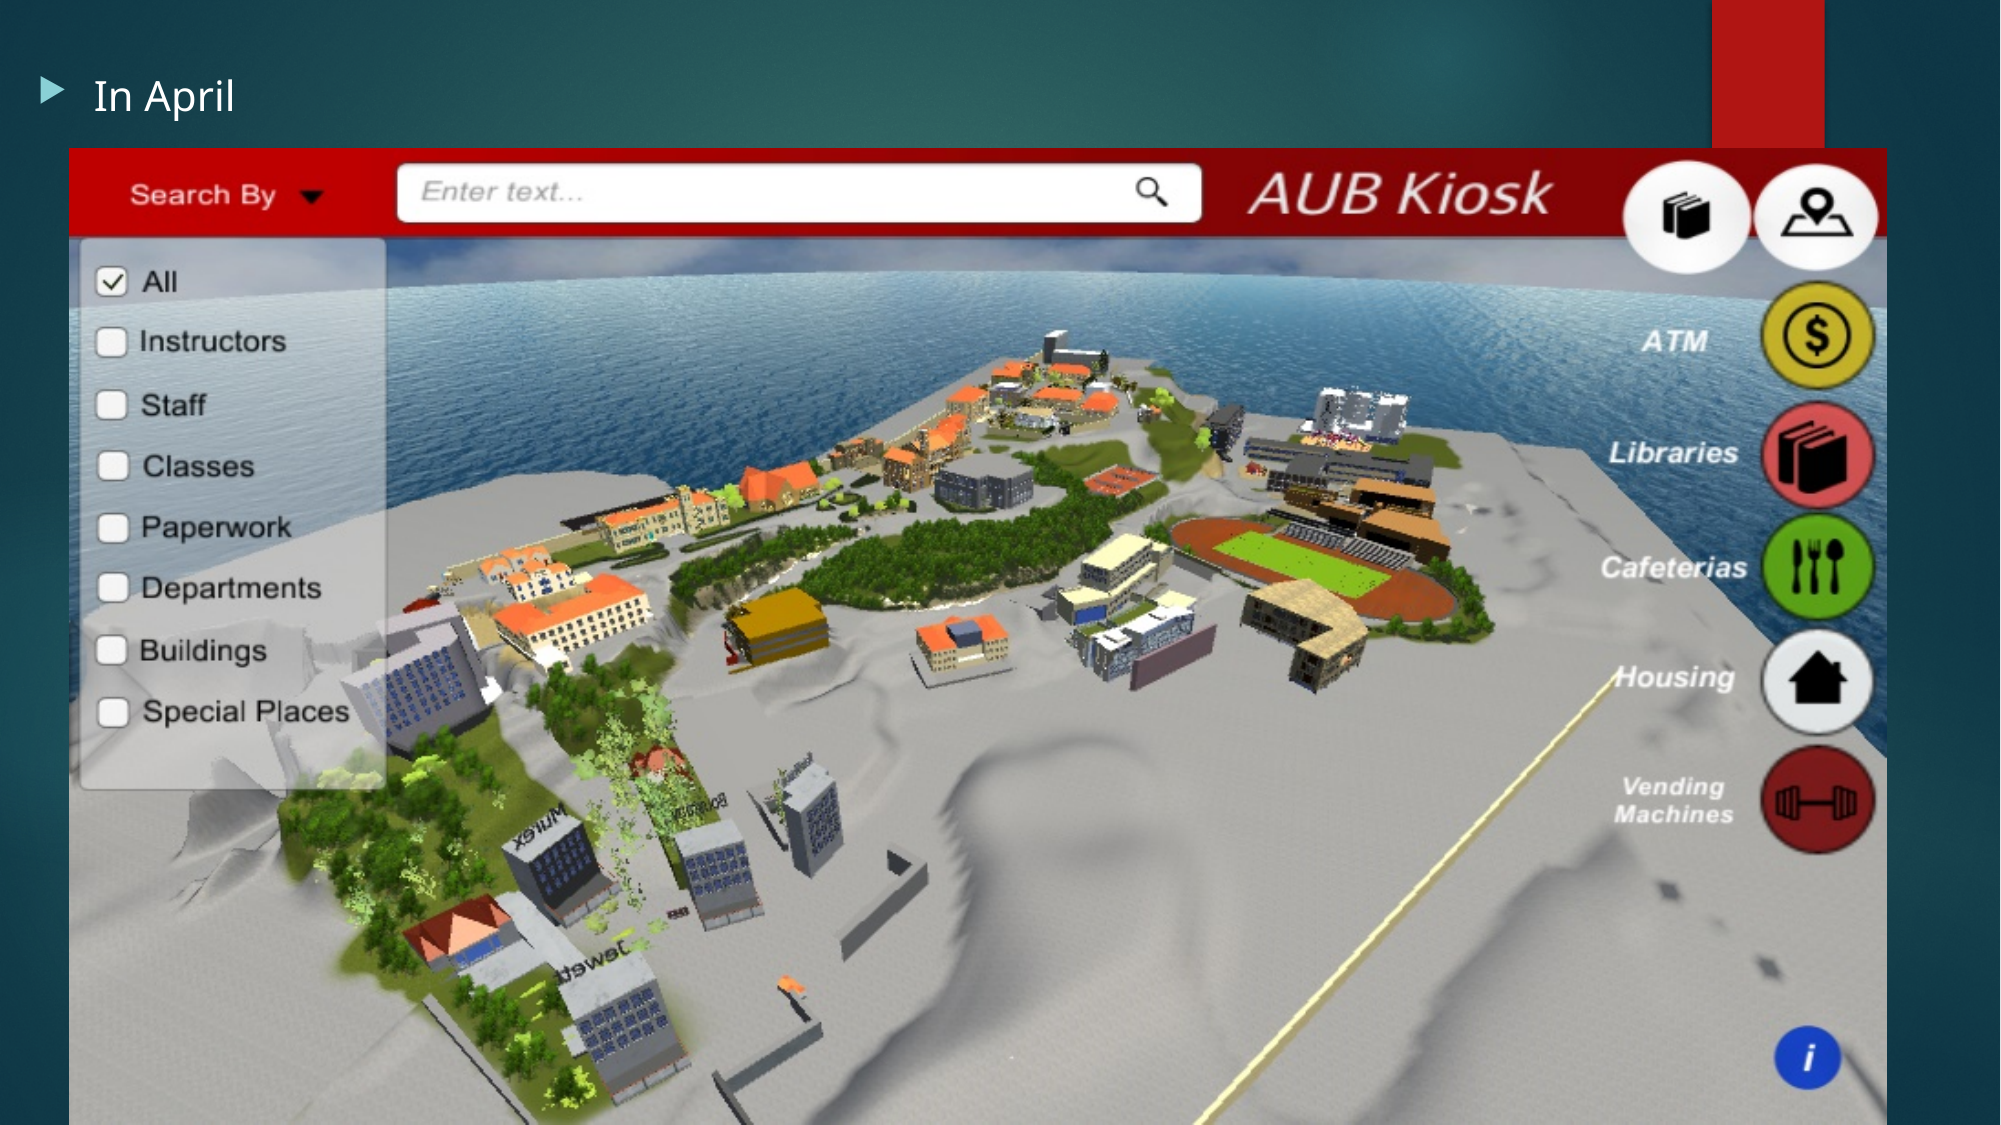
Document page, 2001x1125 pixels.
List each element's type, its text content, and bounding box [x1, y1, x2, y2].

picture [0, 0, 1887, 1125]
list In April [22, 62, 1491, 751]
